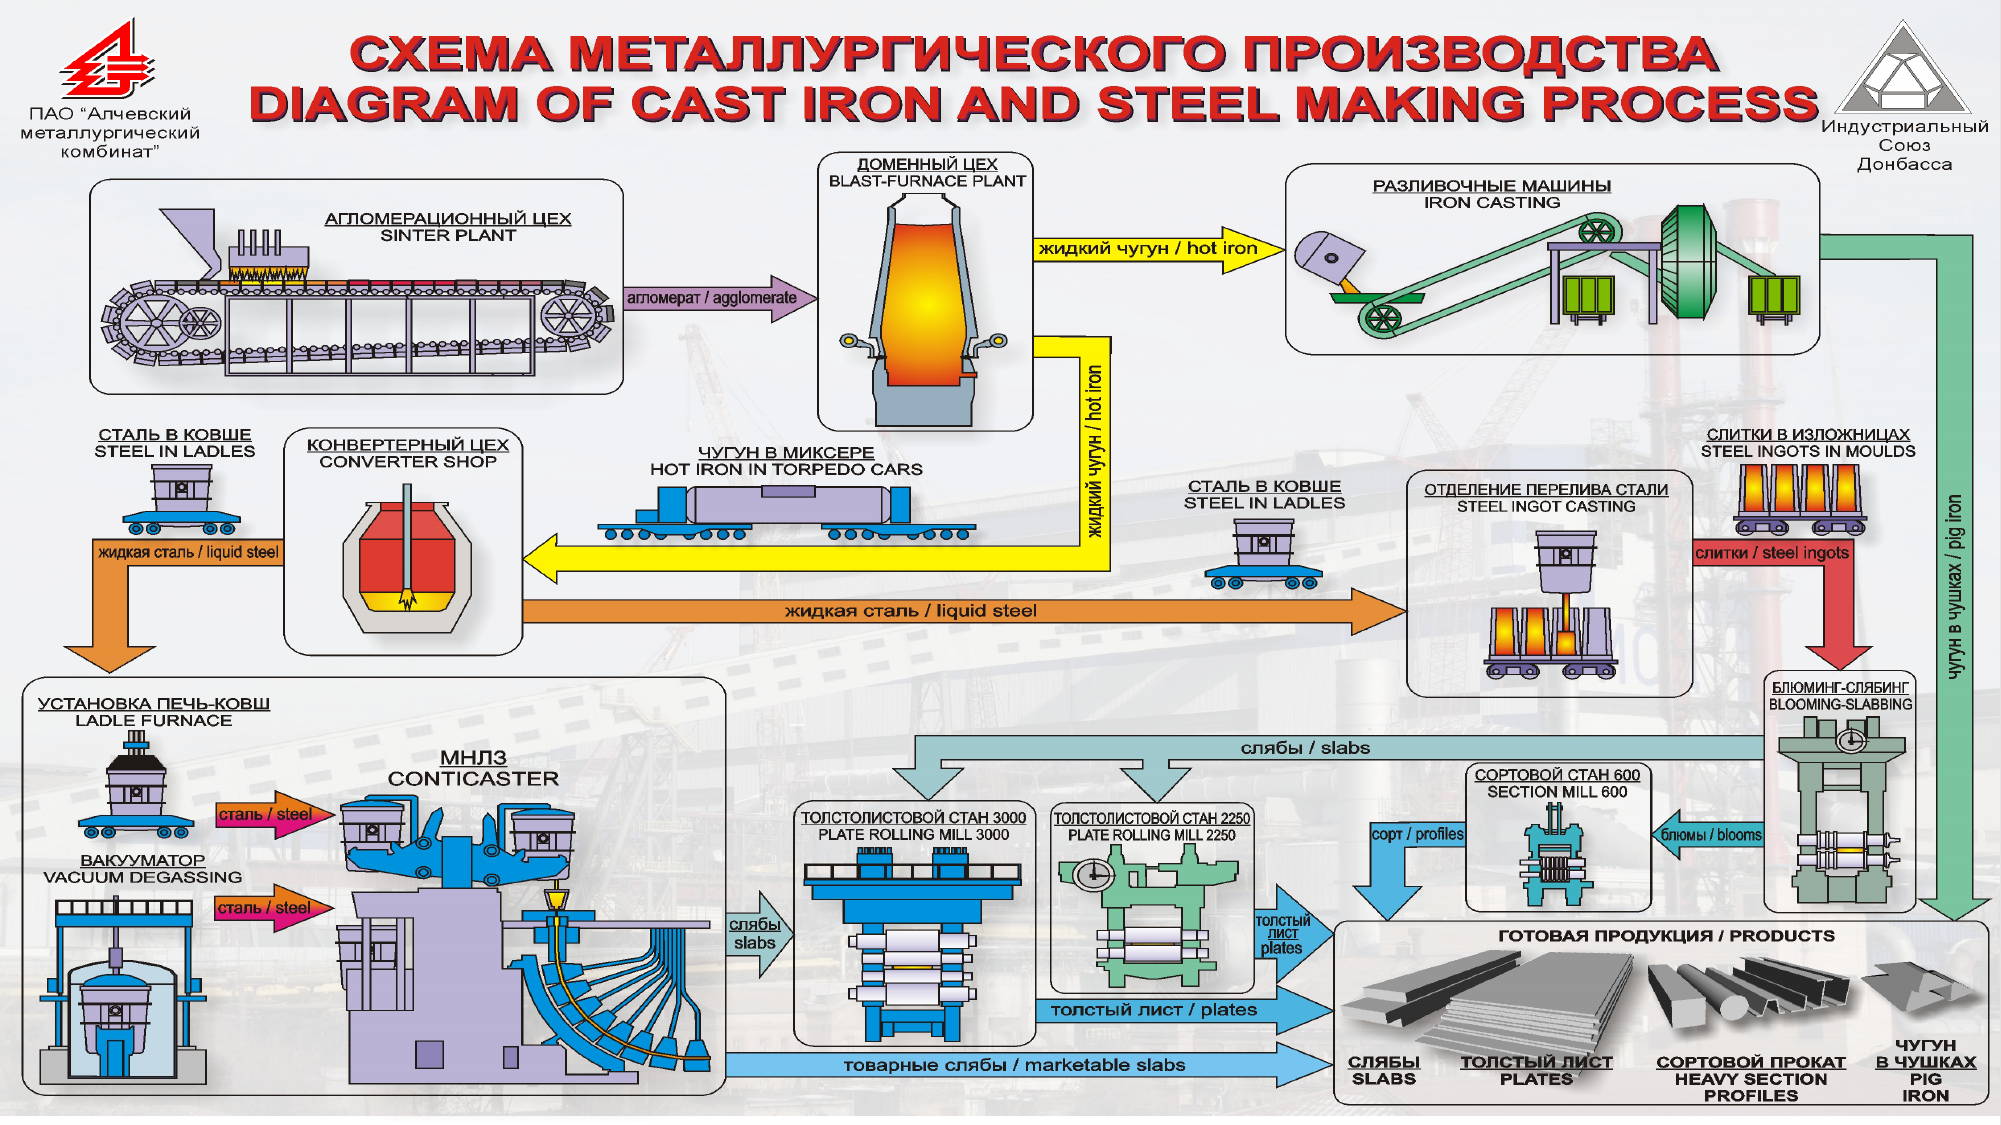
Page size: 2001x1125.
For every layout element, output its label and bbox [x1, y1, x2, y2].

list [0, 0, 2000, 1125]
